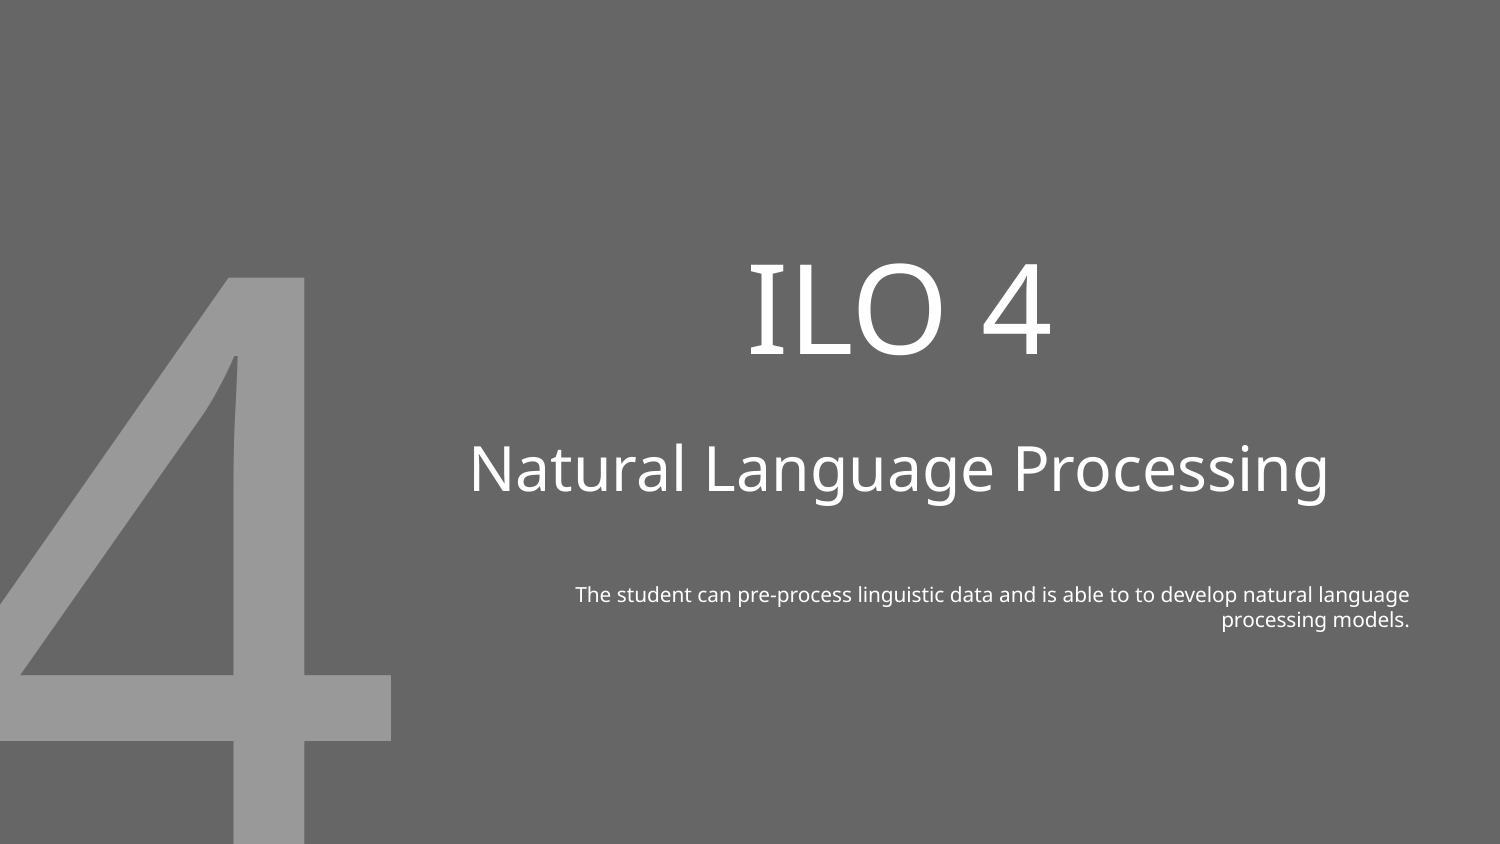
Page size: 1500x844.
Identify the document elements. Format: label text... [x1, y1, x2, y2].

subtitle Natural Language Processing [486, 410, 1425, 524]
subtitle The student can pre-process linguistic data and is able to to develop natural language processing models. [525, 550, 1425, 663]
title ILO 4 [486, 181, 1425, 410]
text_box 4 [0, 122, 486, 844]
